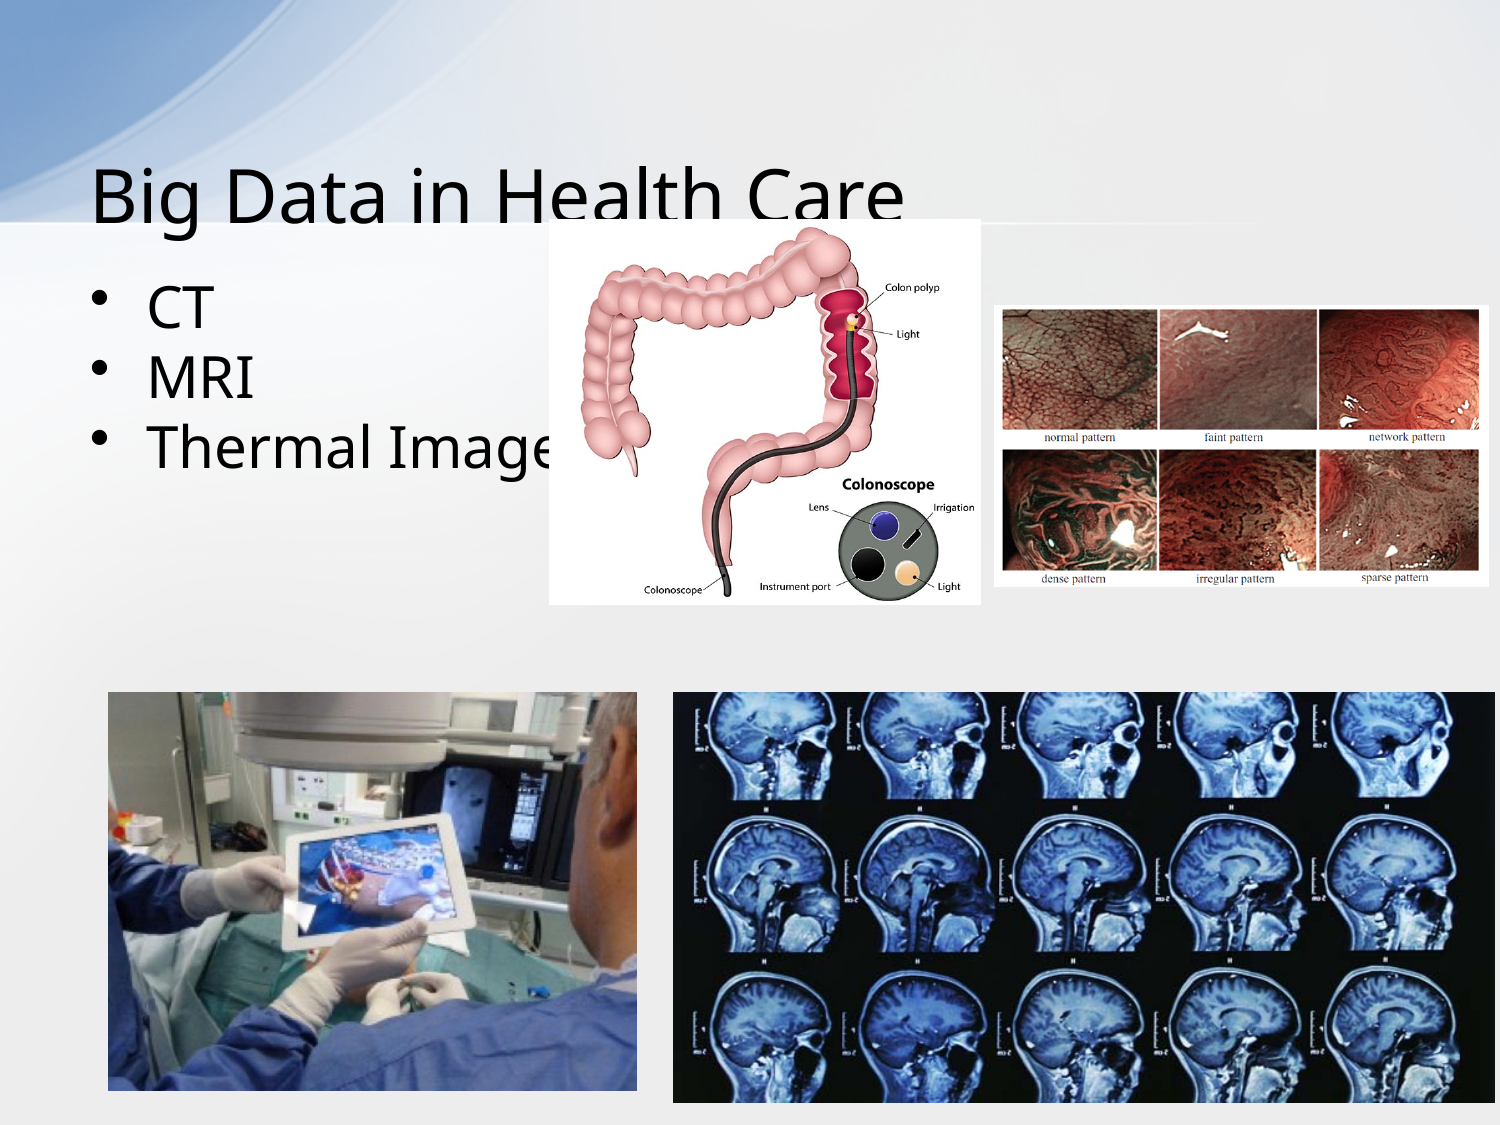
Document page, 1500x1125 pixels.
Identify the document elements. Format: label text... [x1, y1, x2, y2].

title Big Data in Health Care [75, 58, 1425, 247]
list CT MRI Thermal Image [75, 262, 1425, 1005]
picture [0, 0, 1500, 1125]
